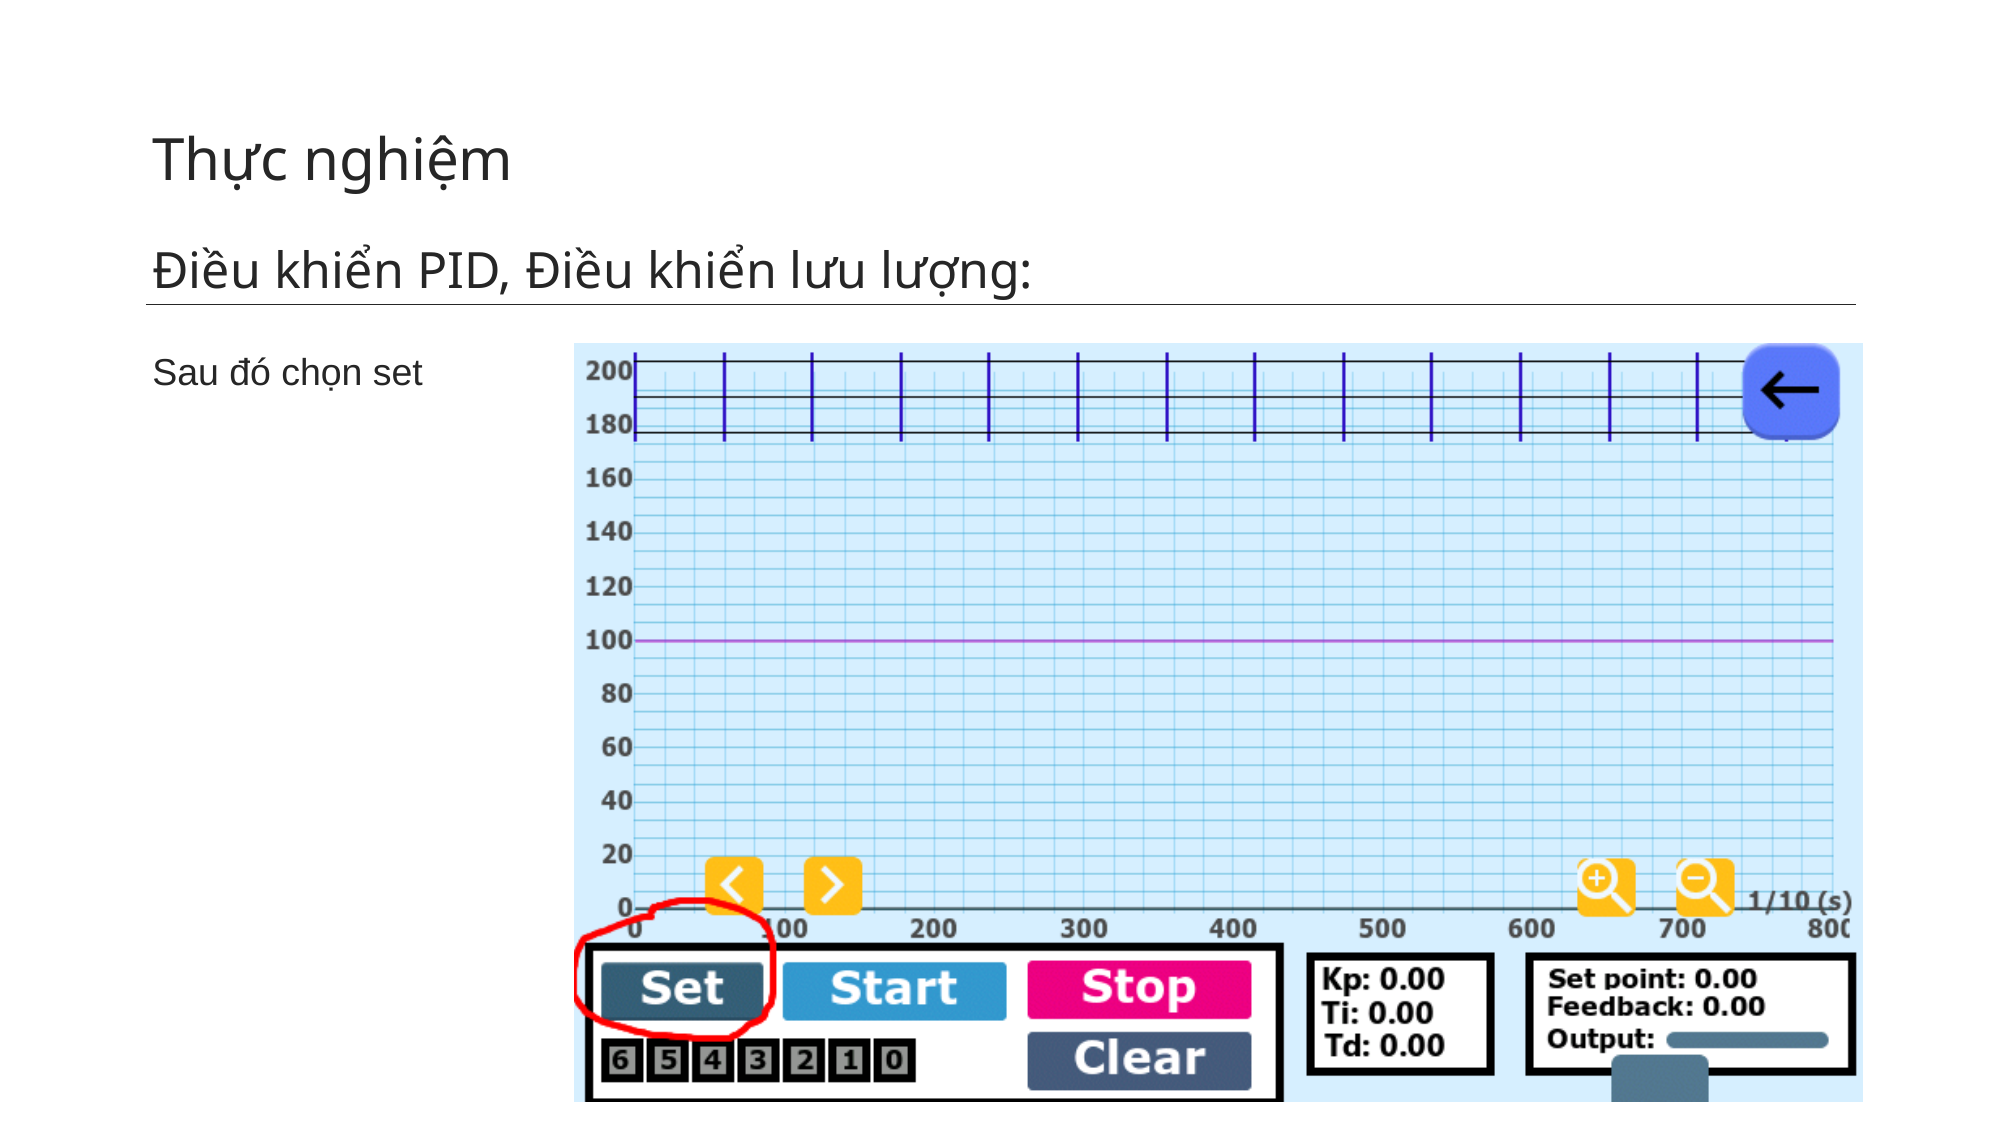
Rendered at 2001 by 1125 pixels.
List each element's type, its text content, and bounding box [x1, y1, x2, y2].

list Điều khiển PID, Điều khiển lưu lượng: [137, 237, 1863, 313]
list Sau đó chọn set [137, 331, 1863, 1029]
title Thực nghiệm [137, 104, 1863, 219]
picture [574, 343, 1863, 1102]
